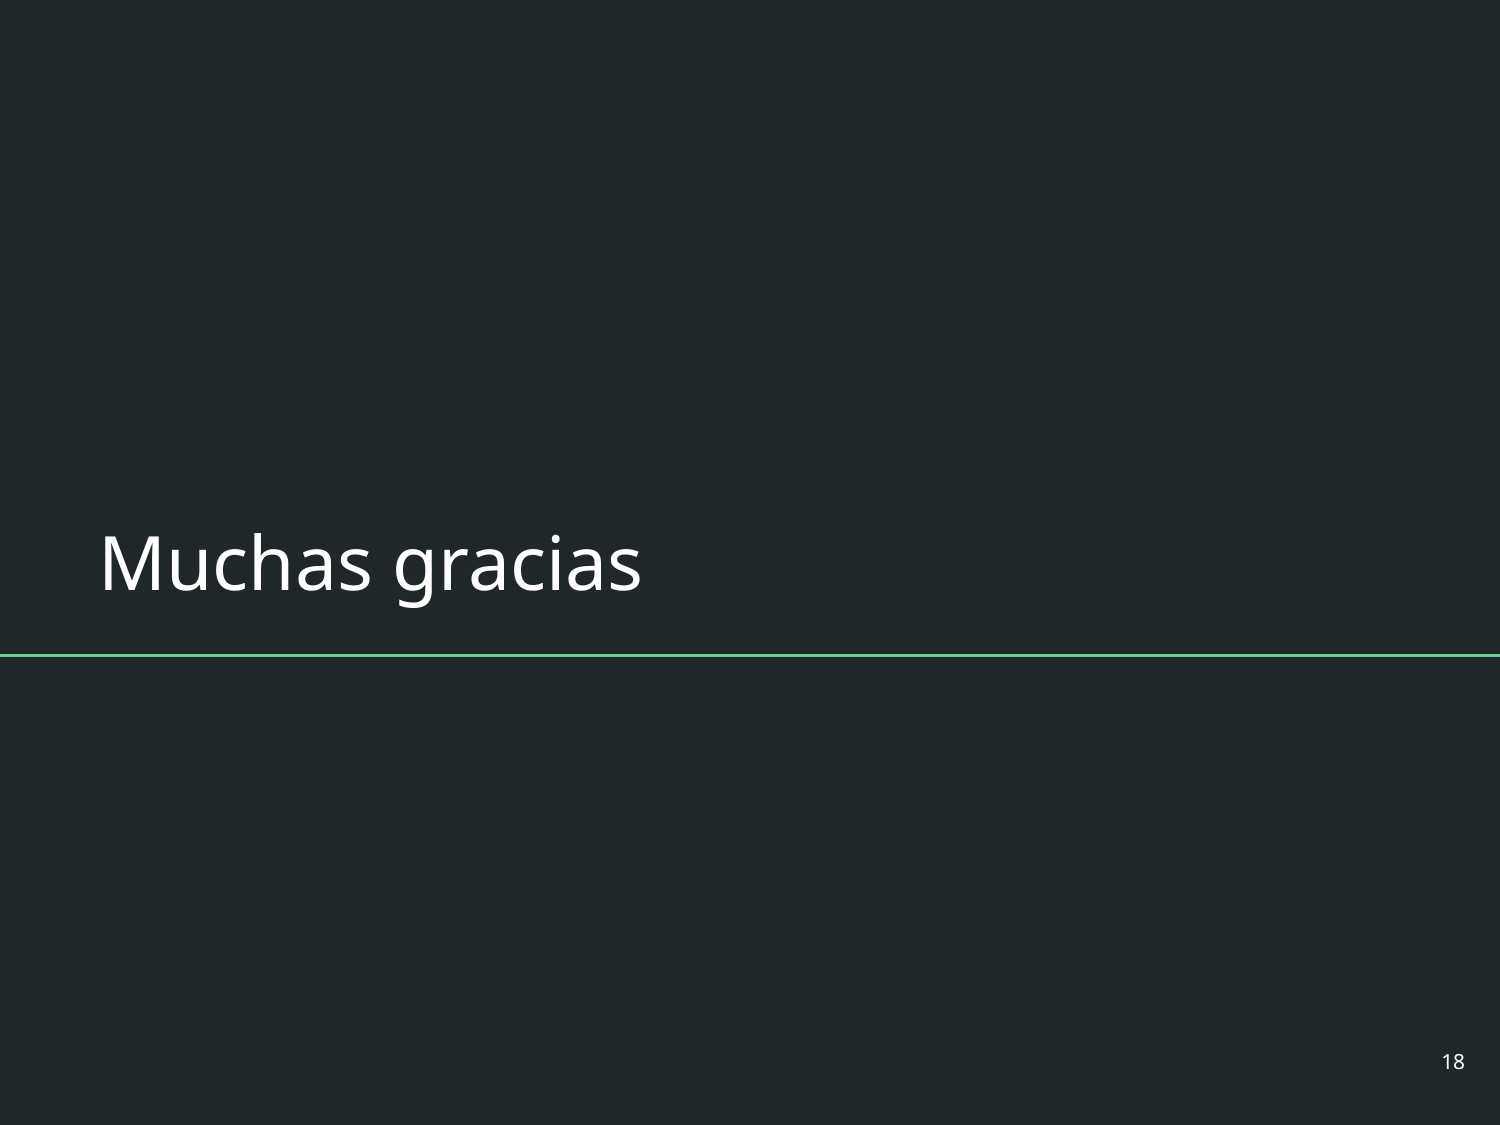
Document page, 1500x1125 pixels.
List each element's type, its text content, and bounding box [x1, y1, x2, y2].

title Muchas gracias [83, 450, 1417, 621]
slide_number ‹#› [1389, 1019, 1480, 1106]
